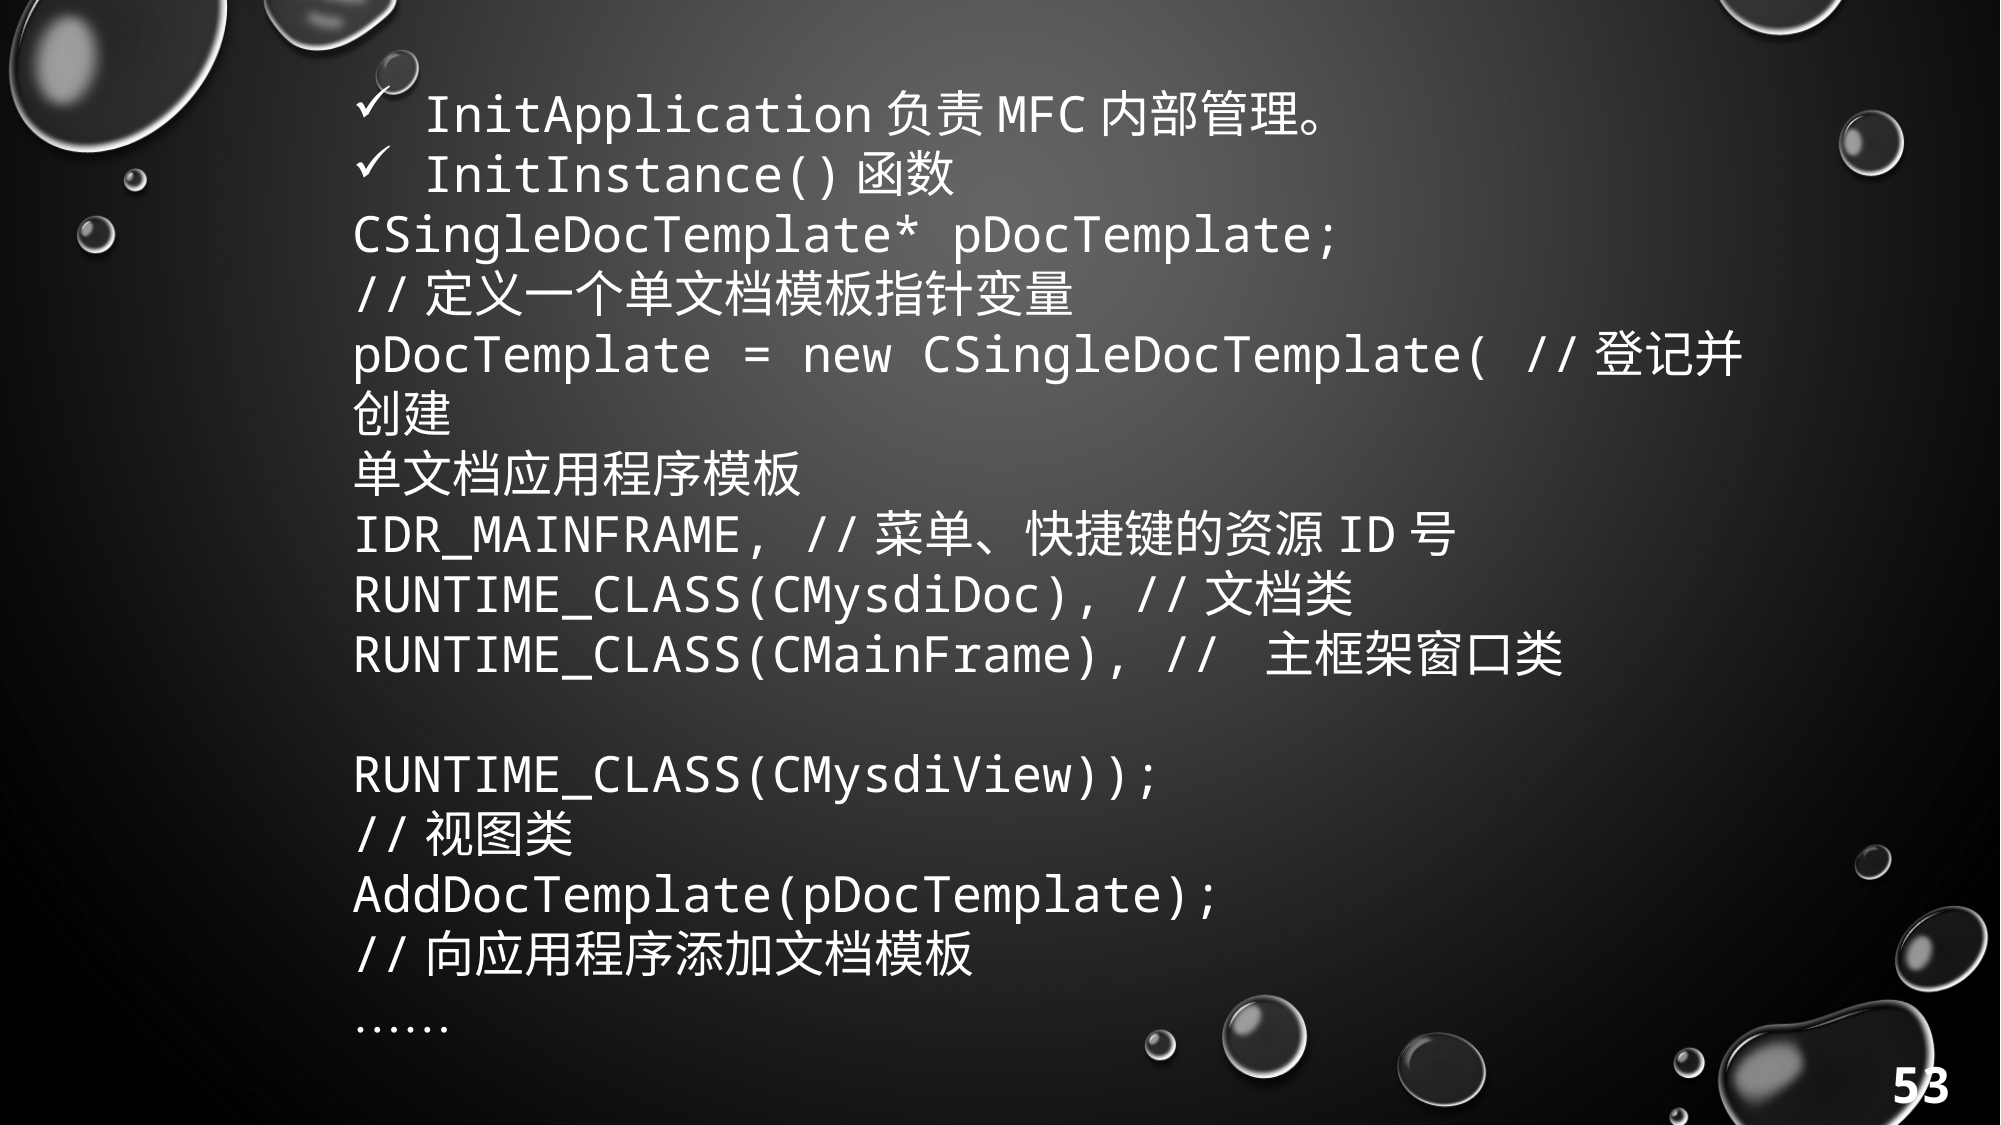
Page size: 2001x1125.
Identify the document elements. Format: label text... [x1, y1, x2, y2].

slide_number 53 [1838, 1050, 2000, 1125]
text_box InitApplication负责MFC内部管理。 InitInstance()函数 CSingleDocTemplate* pDocTemplate; //定义一个单文档模板指针变量 pDocTemplate = new CSingleDocTemplate( //登记并创建 单文档应用程序模板 IDR_MAINFRAME, //菜单、快捷键的资源ID号 RUNTIME_CLASS(CMysdiDoc), //文档类 RUNTIME_CLASS(CMainFrame), // 主框架窗口类 RUNTIME_CLASS(CMysdiView)); //视图类 AddDocTemplate(pDocTemplate); //向应用程序添加文档模板 …… [337, 75, 1782, 1050]
picture [0, 0, 2000, 1125]
